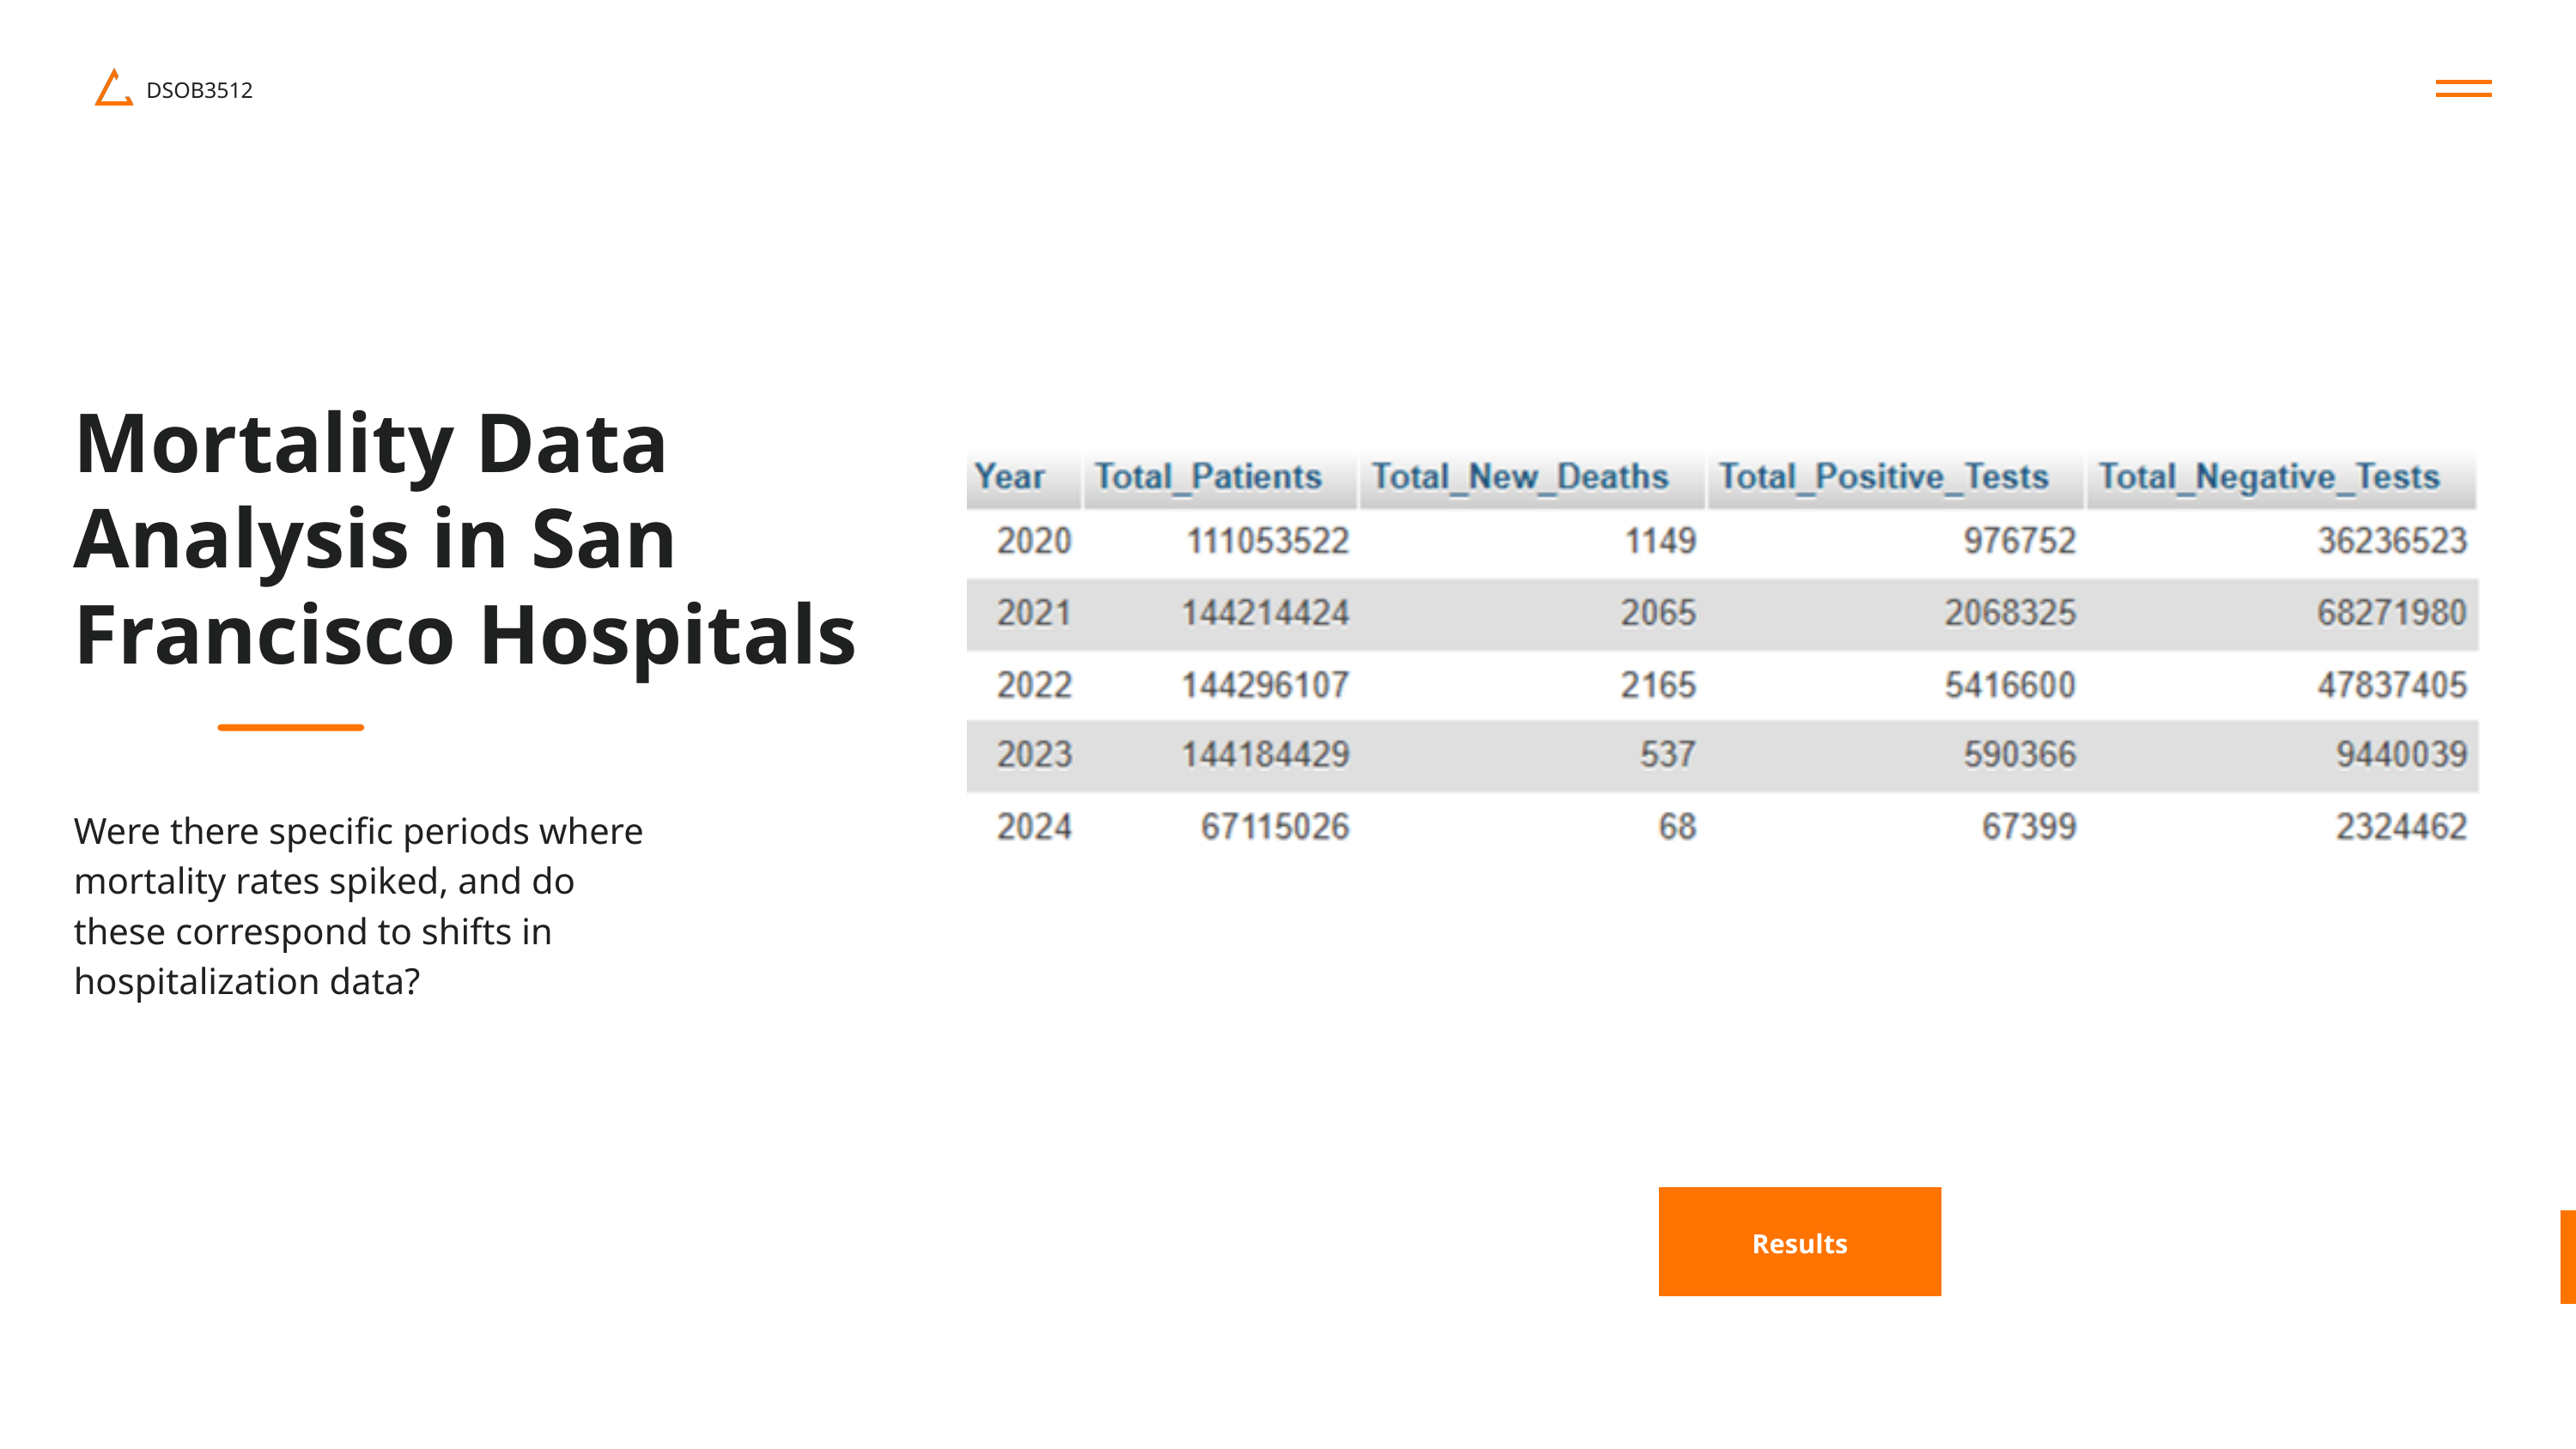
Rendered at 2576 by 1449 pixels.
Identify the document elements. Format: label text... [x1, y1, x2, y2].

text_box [2560, 1210, 2576, 1304]
text_box Mortality Data Analysis in San Francisco Hospitals [73, 393, 913, 681]
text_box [1658, 1186, 1941, 1297]
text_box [2435, 92, 2493, 97]
text_box Were there specific periods where mortality rates spiked, and do these correspond to shifts in hospitalization data? [73, 801, 655, 1002]
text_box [217, 724, 365, 731]
text_box DSOB3512 [146, 72, 365, 103]
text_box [2435, 79, 2493, 84]
text_box [967, 412, 2493, 871]
text_box [94, 68, 134, 106]
